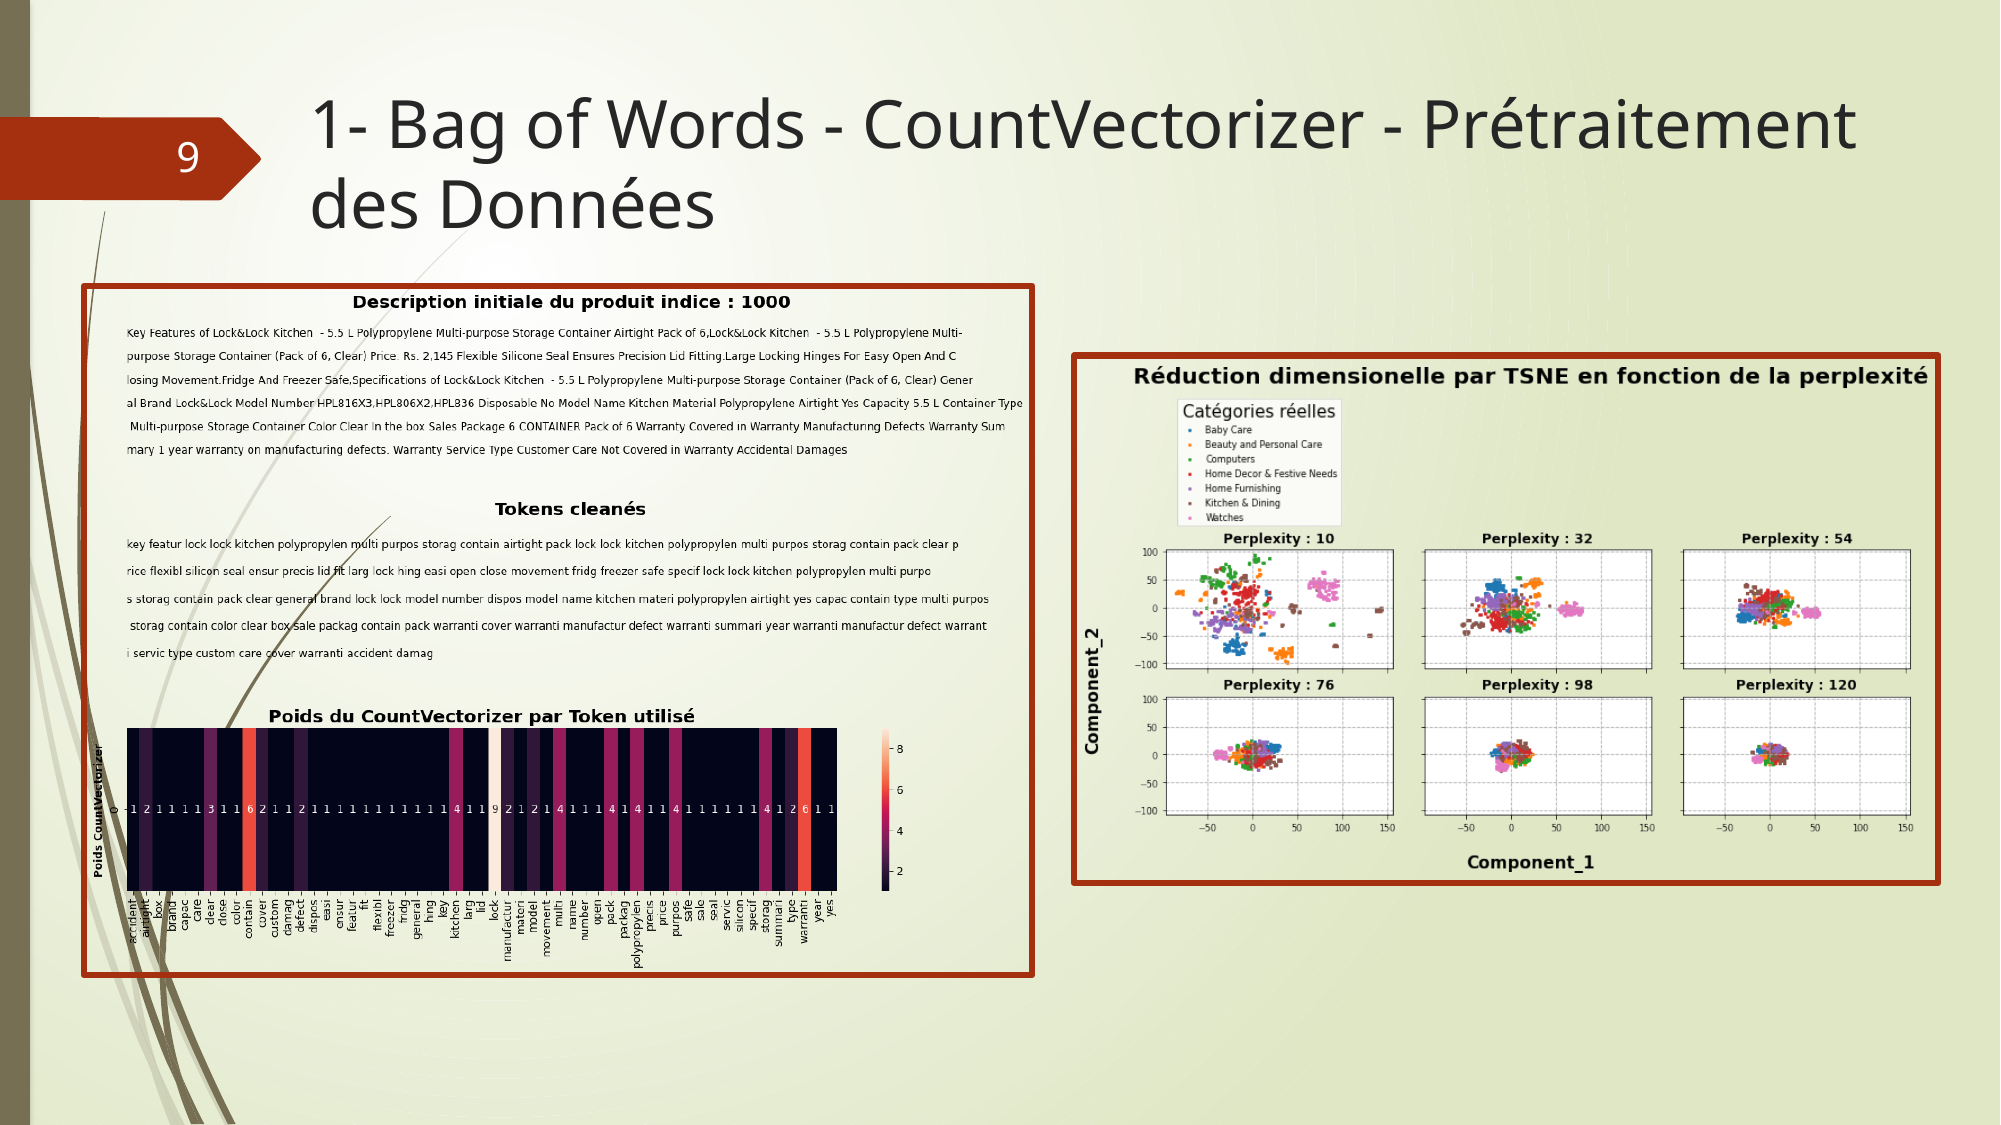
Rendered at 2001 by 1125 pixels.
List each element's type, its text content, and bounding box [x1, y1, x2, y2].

title 1- Bag of Words - CountVectorizer - Prétraitement des Données [294, 74, 1936, 463]
picture [1076, 358, 1936, 881]
slide_number 9 [87, 129, 216, 190]
picture [86, 288, 1030, 973]
